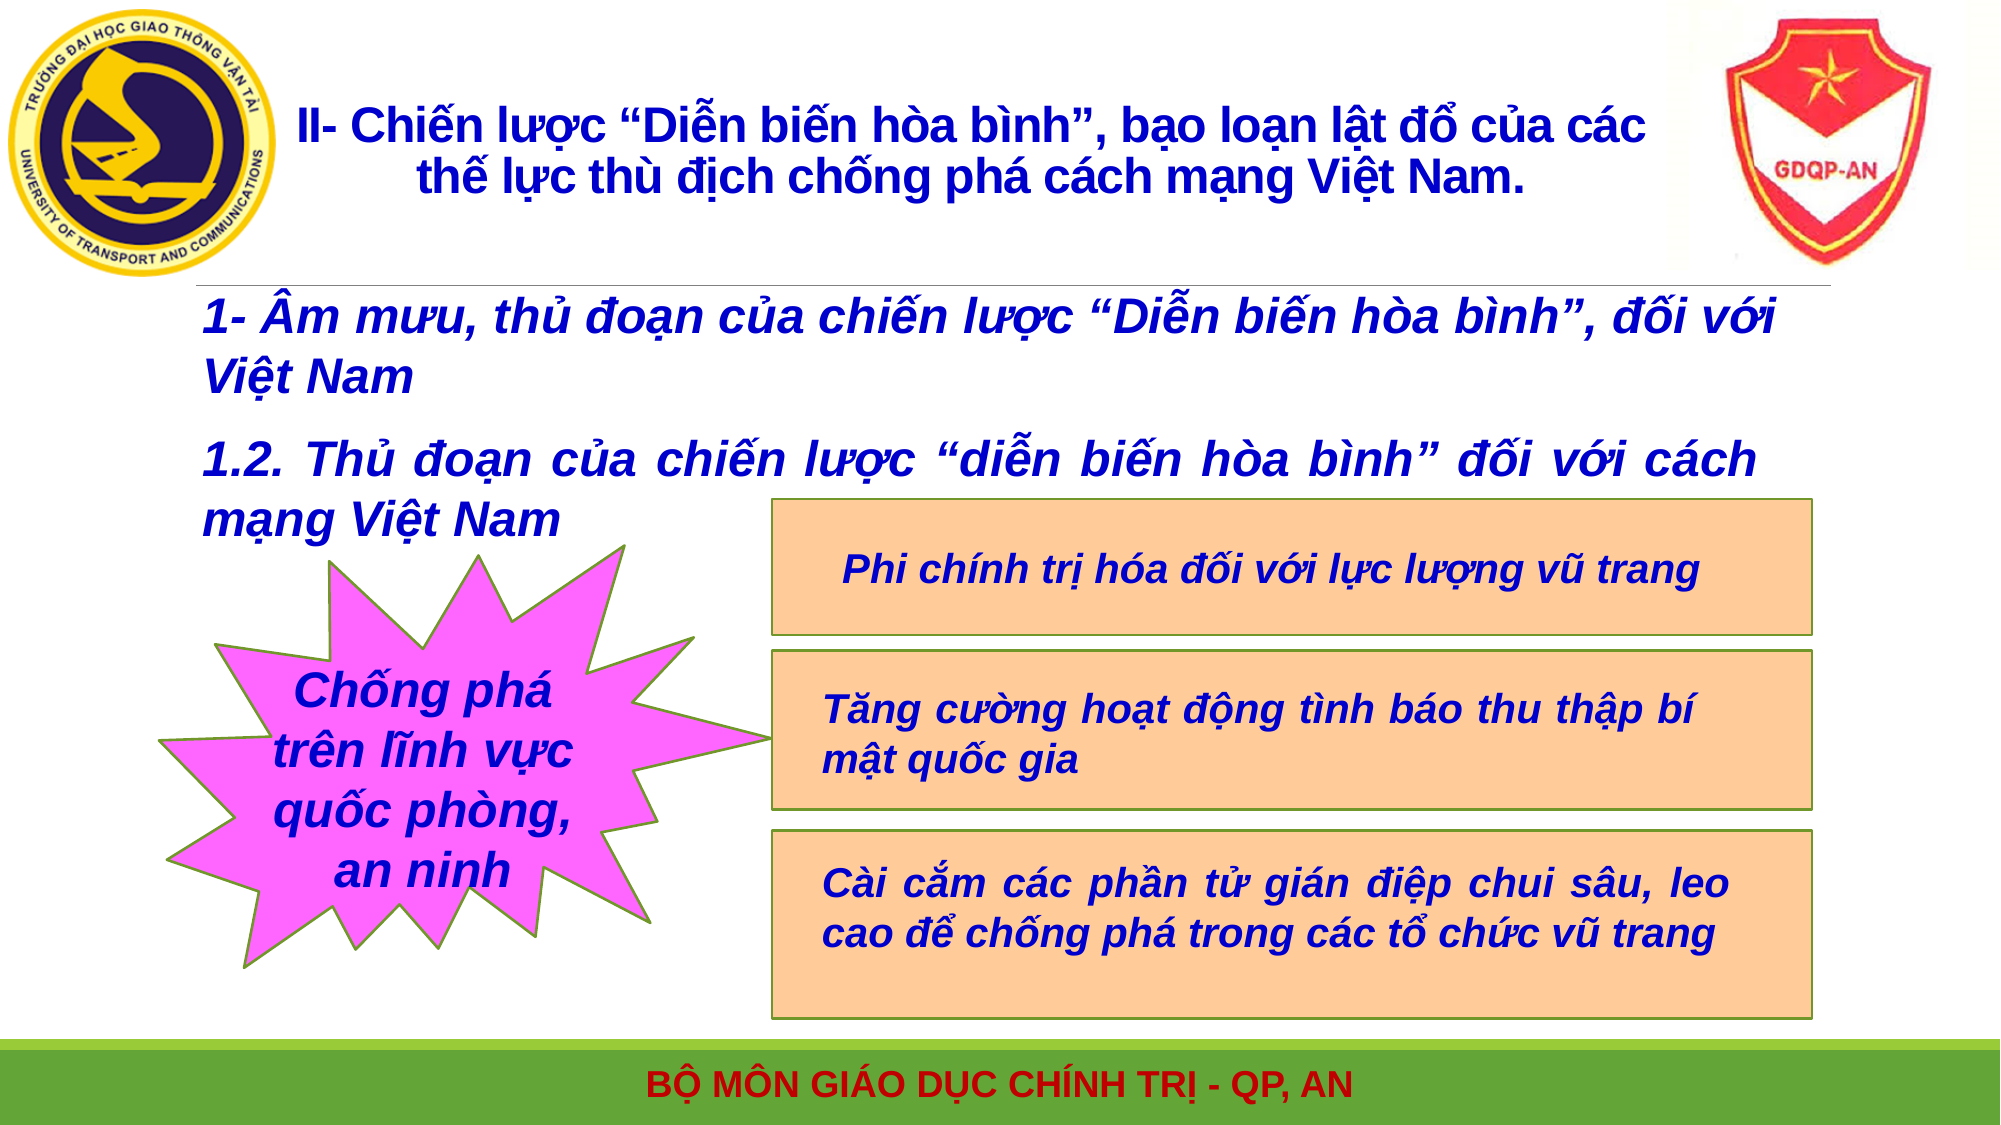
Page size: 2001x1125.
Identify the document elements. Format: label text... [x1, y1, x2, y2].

picture [8, 9, 277, 277]
text_box [213, 643, 264, 711]
text_box [771, 649, 1813, 811]
text_box 1.2. Thủ đoạn của chiến lược “diễn biến hòa bình” đối với cách mạng Việt Nam [187, 419, 1774, 554]
text_box [327, 544, 626, 657]
text_box Phi chính trị hóa đối với lực lượng vũ trang [827, 534, 1878, 599]
text_box Chống phá trên lĩnh vực quốc phòng, an ninh [254, 650, 593, 905]
text_box Cài cắm các phần tử gián điệp chui sâu, leo cao để chống phá trong các tổ chức vũ trang [807, 848, 1746, 964]
text_box Tăng cường hoạt động tình báo thu thập bí mật quốc gia [807, 674, 1710, 790]
text_box 1- Âm mưu, thủ đoạn của chiến lược “Diễn biến hòa bình”, đối với Việt Nam [187, 276, 1822, 412]
text_box [593, 636, 771, 925]
text_box [242, 905, 462, 969]
text_box [771, 498, 1813, 636]
text_box [157, 735, 254, 892]
text_box [771, 829, 1813, 1020]
text_box [491, 905, 541, 939]
text_box BỘ MÔN GIÁO DỤC CHÍNH TRỊ - QP, AN [630, 1052, 1370, 1113]
picture [1666, 0, 2000, 271]
title II- Chiến lược “Diễn biến hòa bình”, bạo loạn lật đổ của các thế lực thù địch chống phá cách mạng Việt Nam. [284, 28, 1663, 211]
